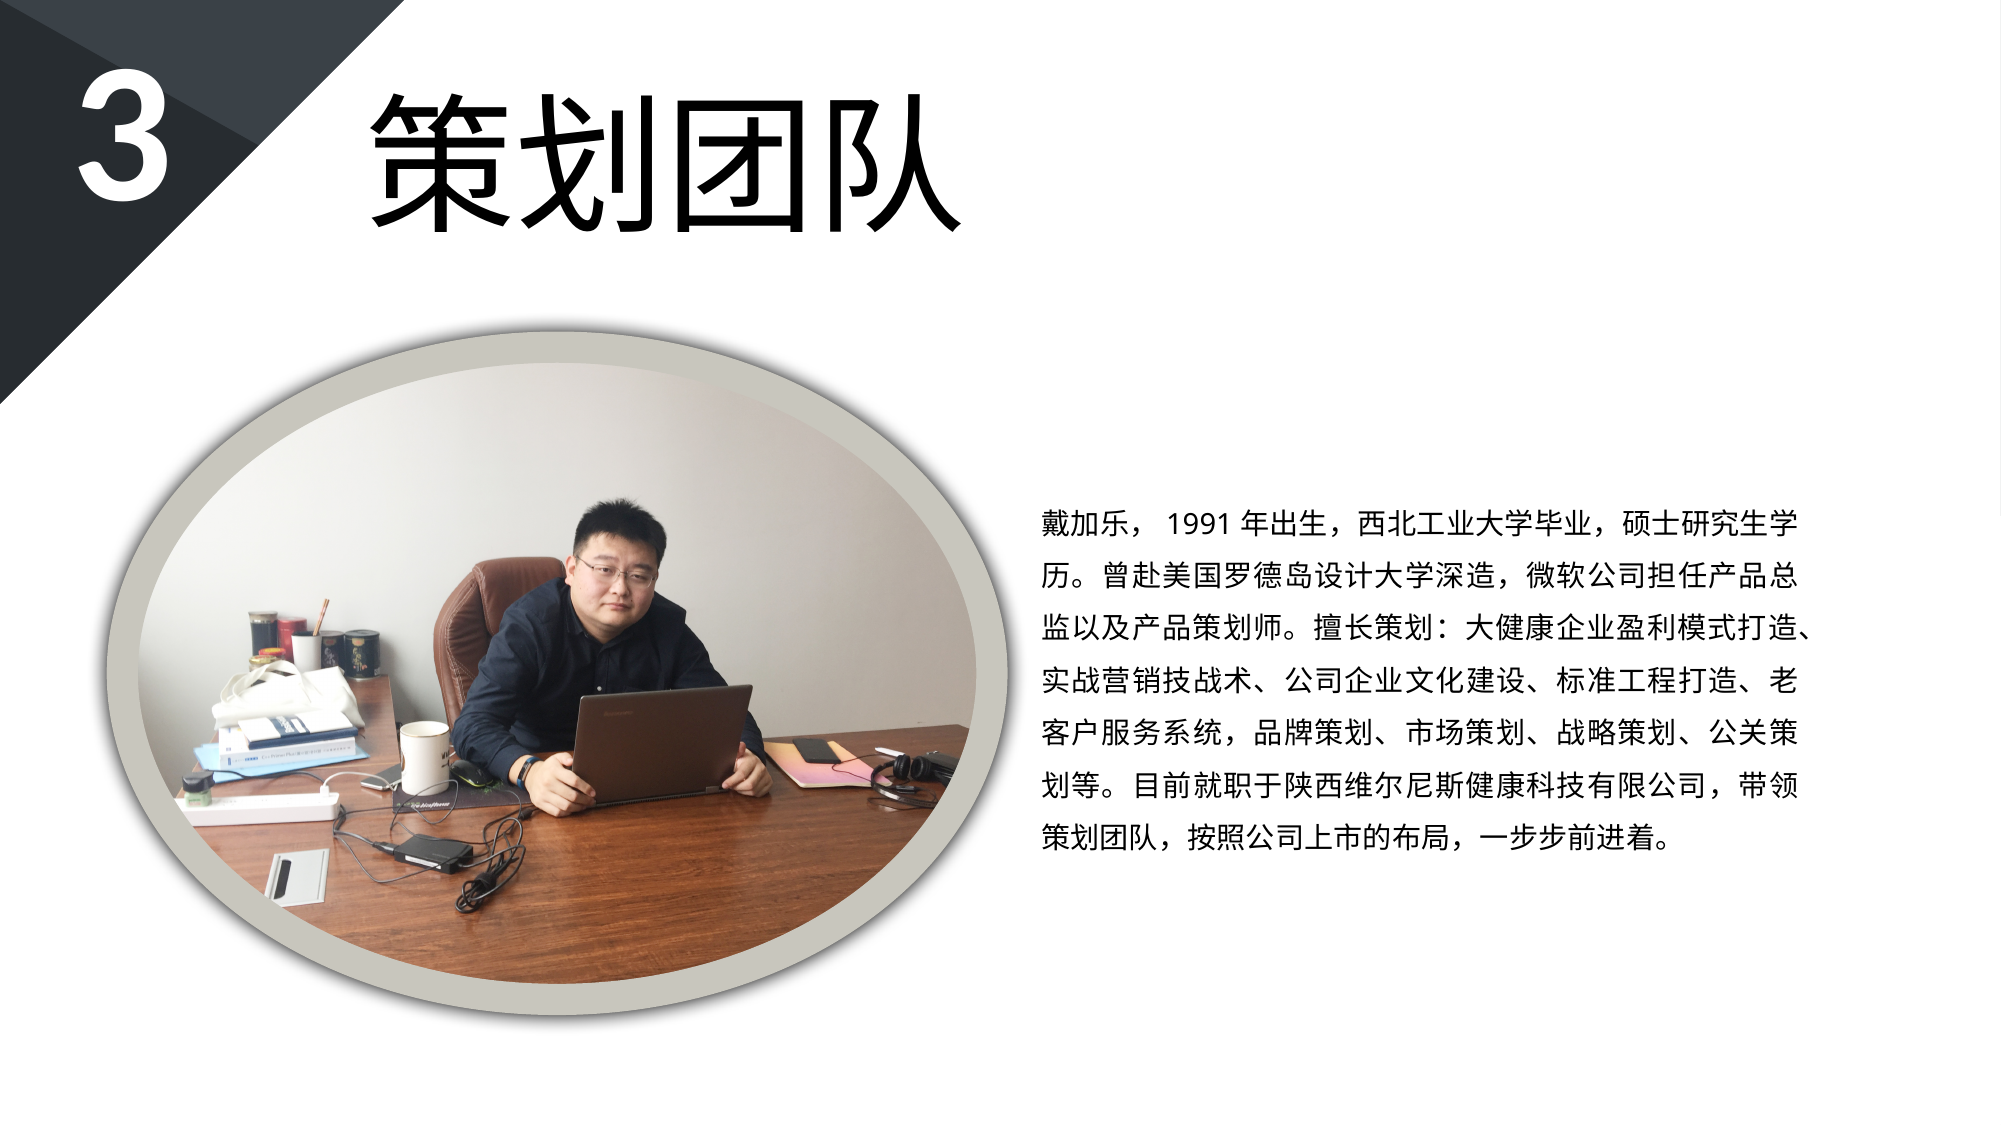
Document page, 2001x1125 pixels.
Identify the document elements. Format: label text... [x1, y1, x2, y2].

text_box 戴加乐，1991年出生，西北工业大学毕业，硕士研究生学历。曾赴美国罗德岛设计大学深造，微软公司担任产品总监以及产品策划师。擅长策划：大健康企业盈利模式打造、实战营销技战术、公司企业文化建设、标准工程打造、老客户服务系统，品牌策划、市场策划、战略策划、公关策划等。目前就职于陕西维尔尼斯健康科技有限公司，带领策划团队，按照公司上市的布局，一步步前进着。 [1026, 480, 1814, 862]
picture [122, 347, 992, 1000]
text_box 策划团队 [350, 62, 981, 258]
list 3 [25, 20, 220, 264]
